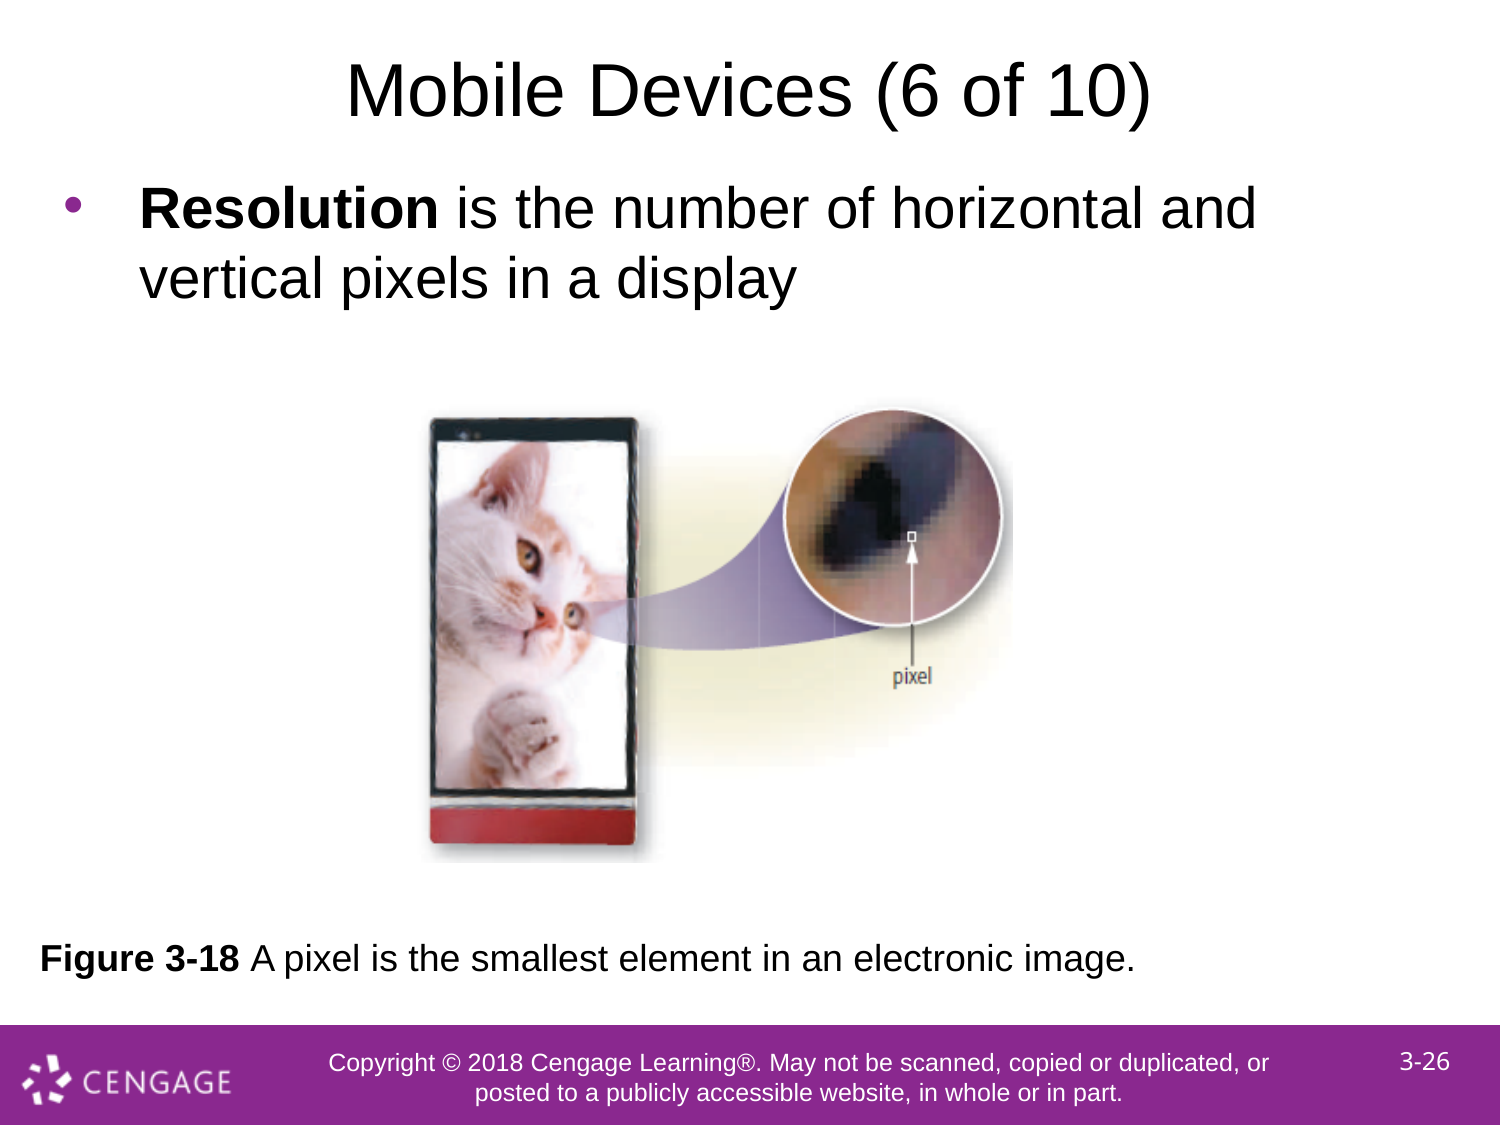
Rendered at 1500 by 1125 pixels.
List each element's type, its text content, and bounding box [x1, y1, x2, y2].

list Resolution is the number of horizontal and vertical pixels in a display [48, 162, 1463, 338]
title Mobile Devices (6 of 10) [62, 22, 1438, 150]
picture [399, 345, 1013, 863]
text_box Figure 3-18 A pixel is the smallest element in an electronic image. [24, 926, 1463, 1013]
picture [12, 1045, 236, 1113]
